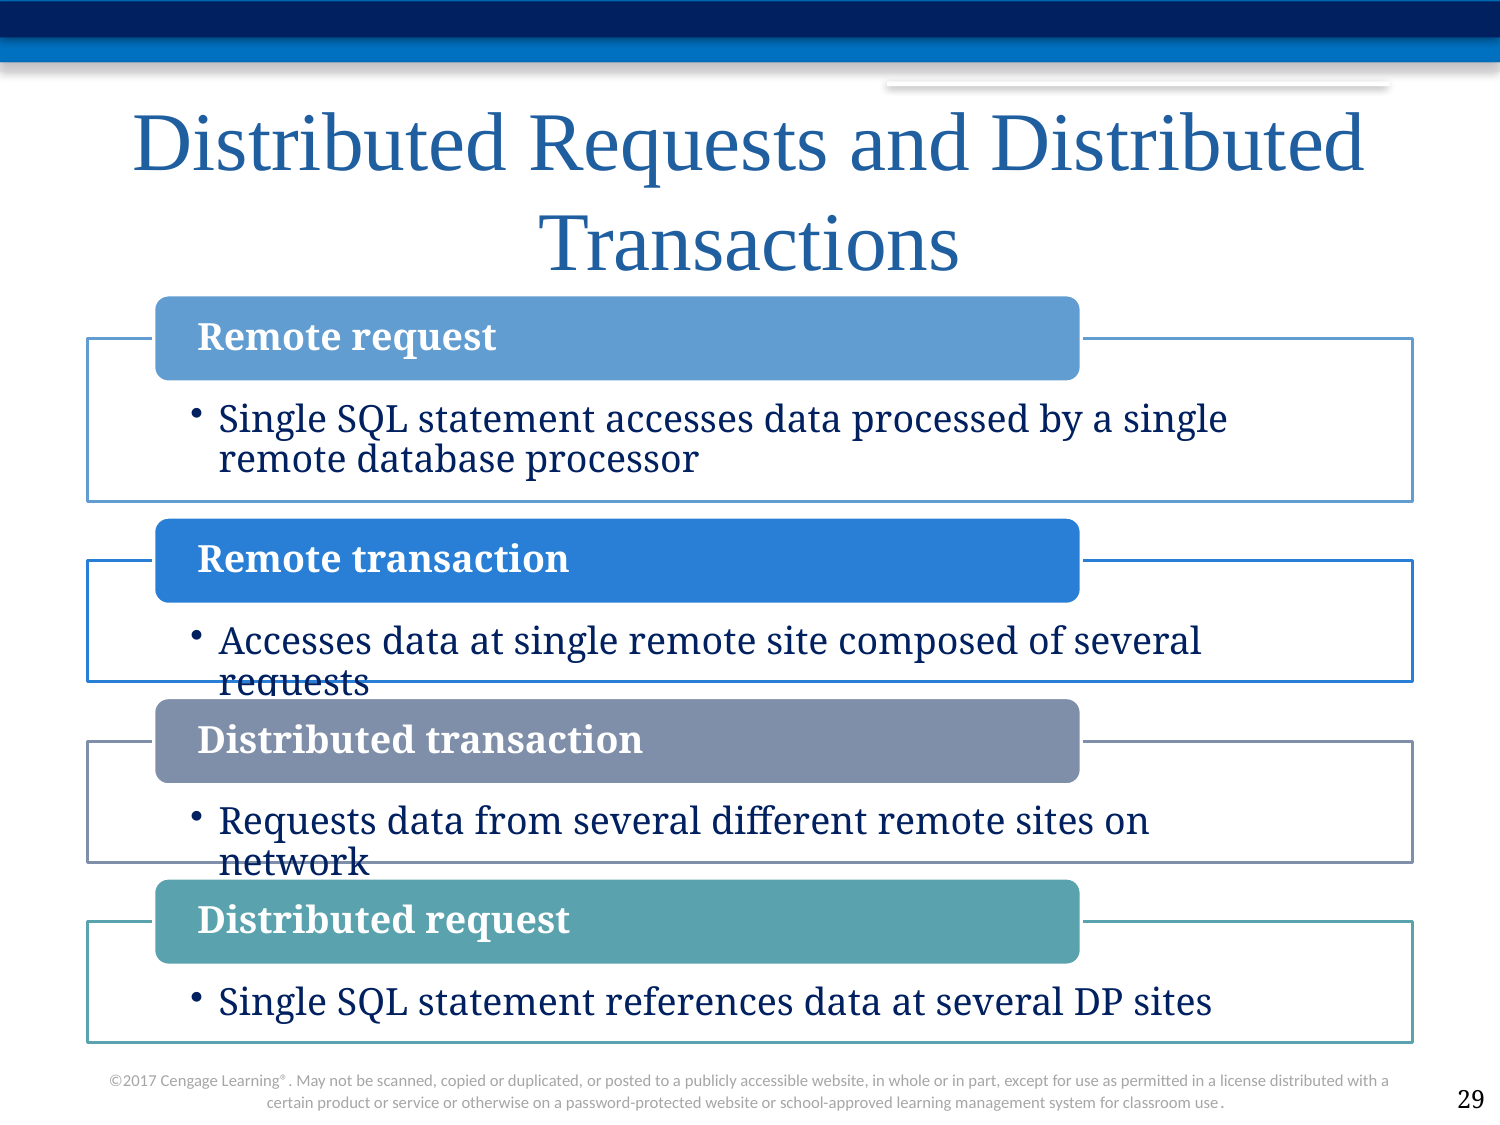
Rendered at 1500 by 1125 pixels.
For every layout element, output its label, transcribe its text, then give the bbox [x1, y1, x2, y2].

title Distributed Requests and Distributed Transactions [75, 99, 1425, 275]
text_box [87, 287, 1413, 1051]
slide_number 29 [1425, 1074, 1500, 1125]
